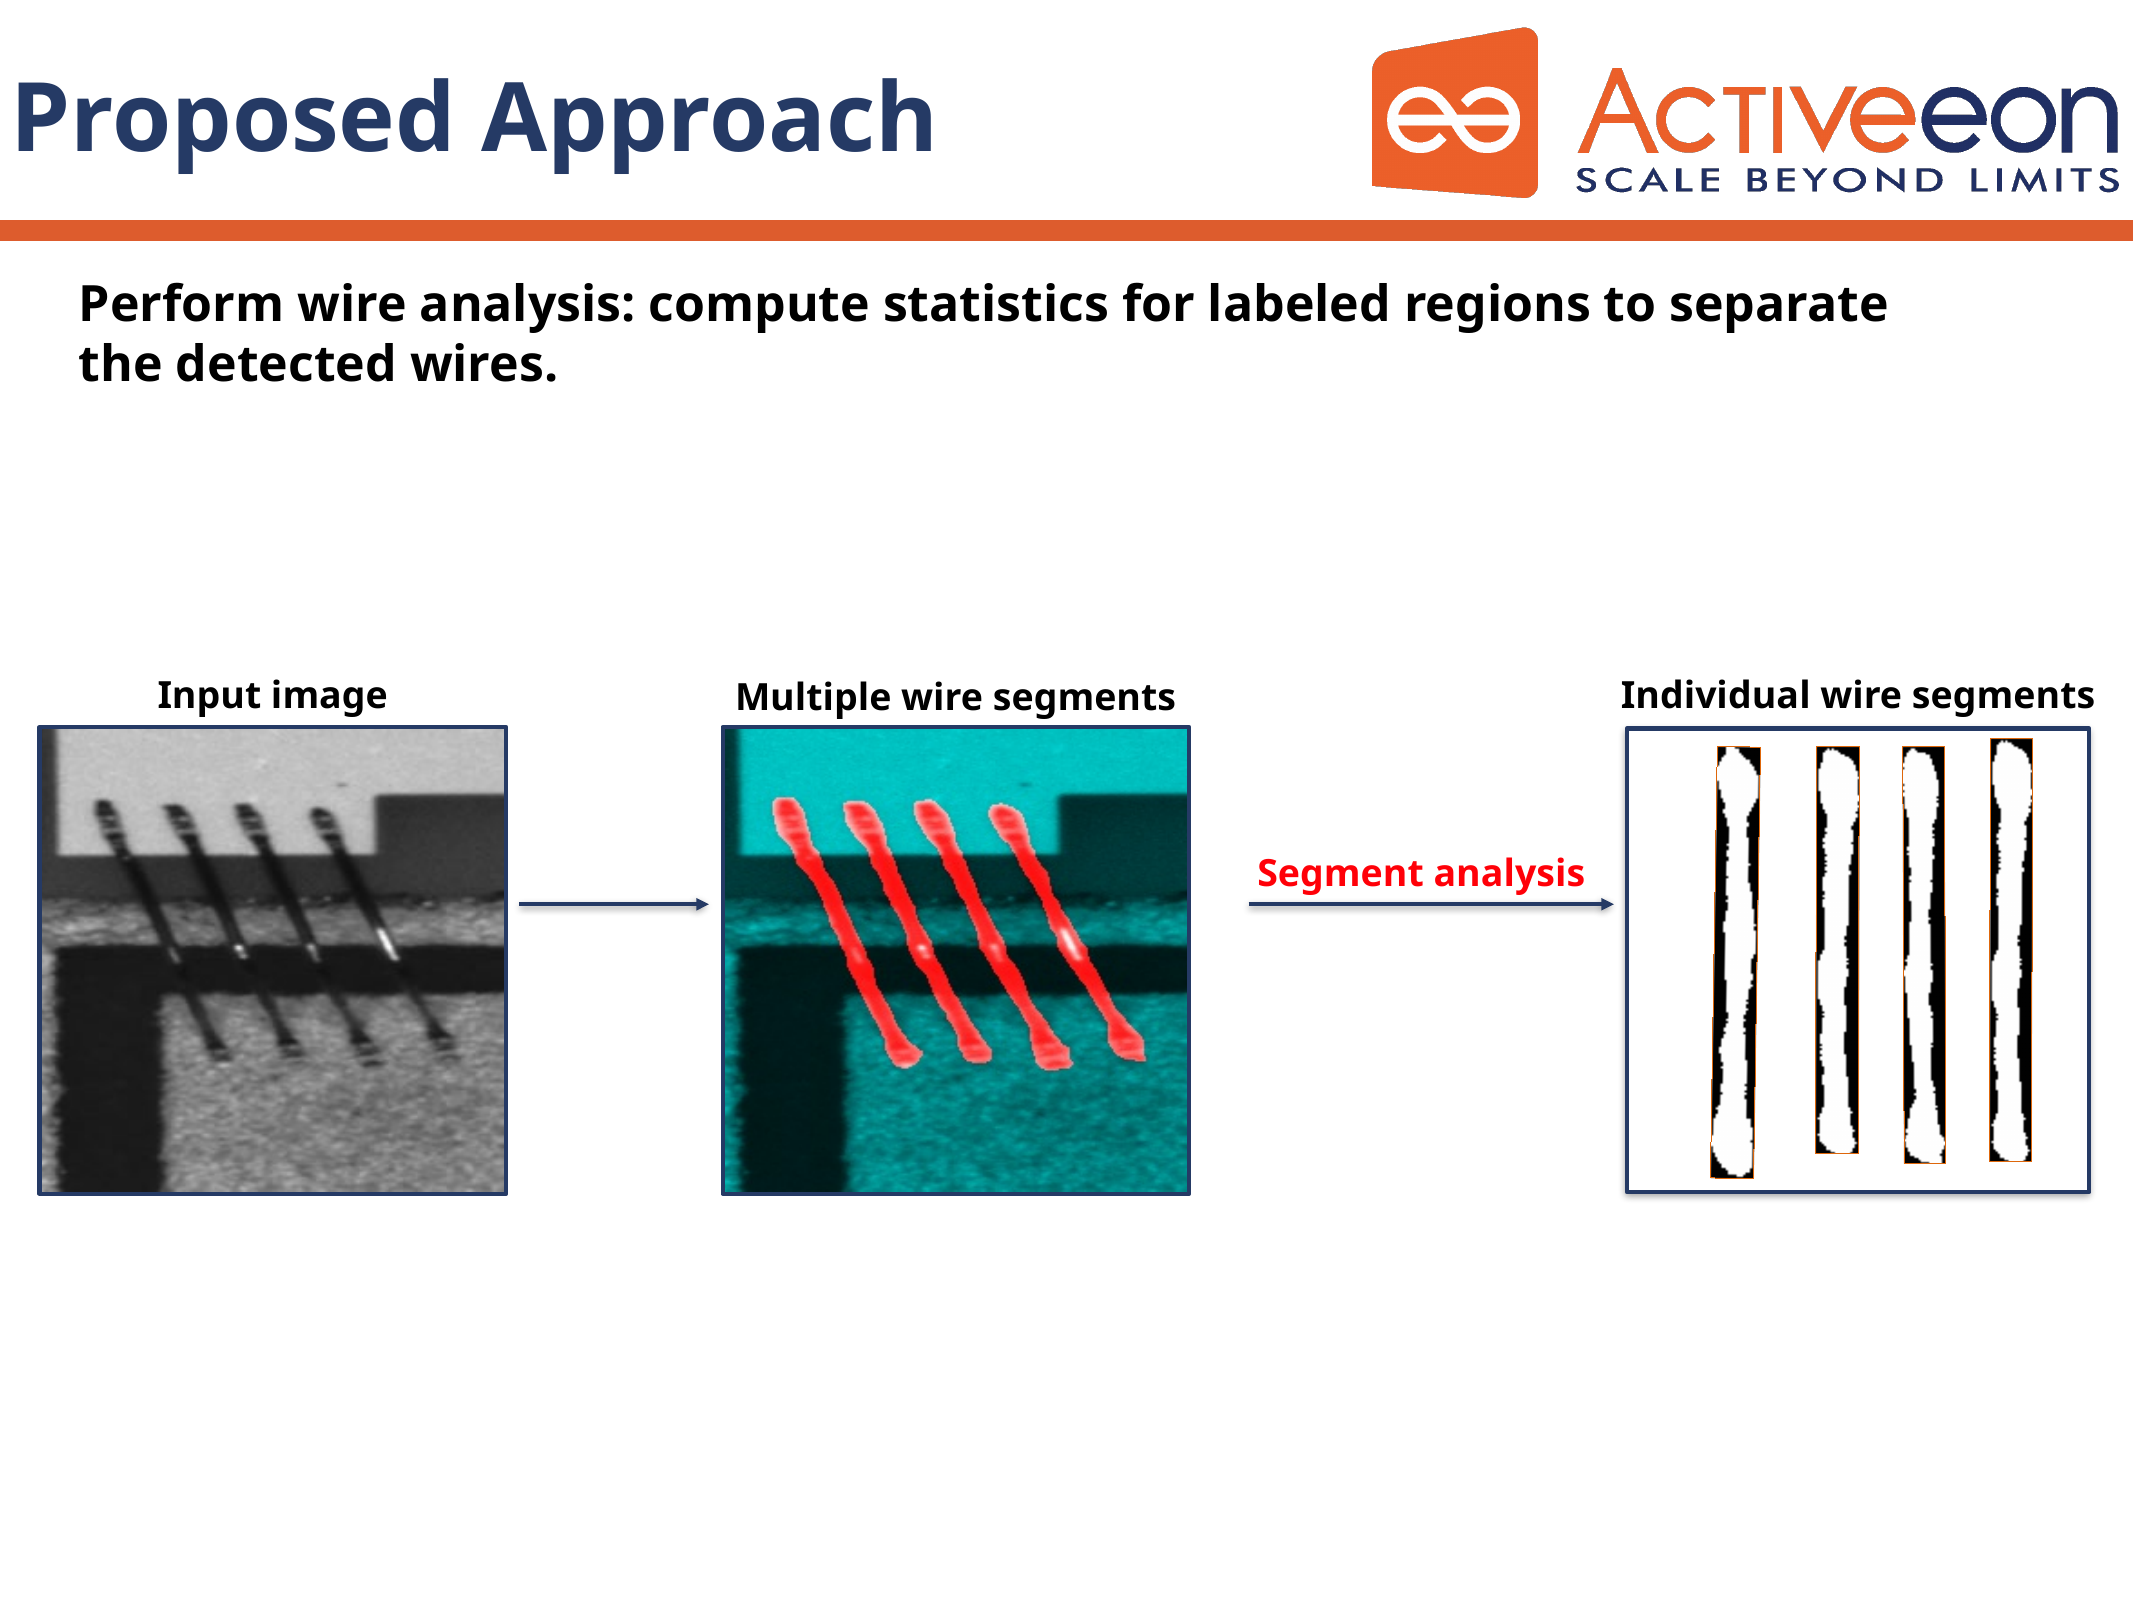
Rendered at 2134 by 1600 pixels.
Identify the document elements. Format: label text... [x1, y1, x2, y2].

title Proposed Approach [0, 44, 1381, 199]
text_box [1626, 728, 2090, 938]
picture [1519, 739, 2134, 1178]
text_box [1248, 898, 1614, 911]
text_box Input image [150, 663, 396, 724]
text_box Multiple wire segments [727, 665, 1185, 726]
picture [41, 728, 505, 1192]
picture [724, 728, 1188, 1192]
text_box [519, 898, 709, 911]
list Perform wire analysis: compute statistics for labeled regions to separate the detected wires. [70, 262, 1992, 1357]
picture [1355, 4, 2133, 217]
text_box Segment analysis [1238, 841, 1614, 902]
text_box Individual wire segments [1613, 663, 2104, 724]
text_box [1626, 985, 2090, 1193]
